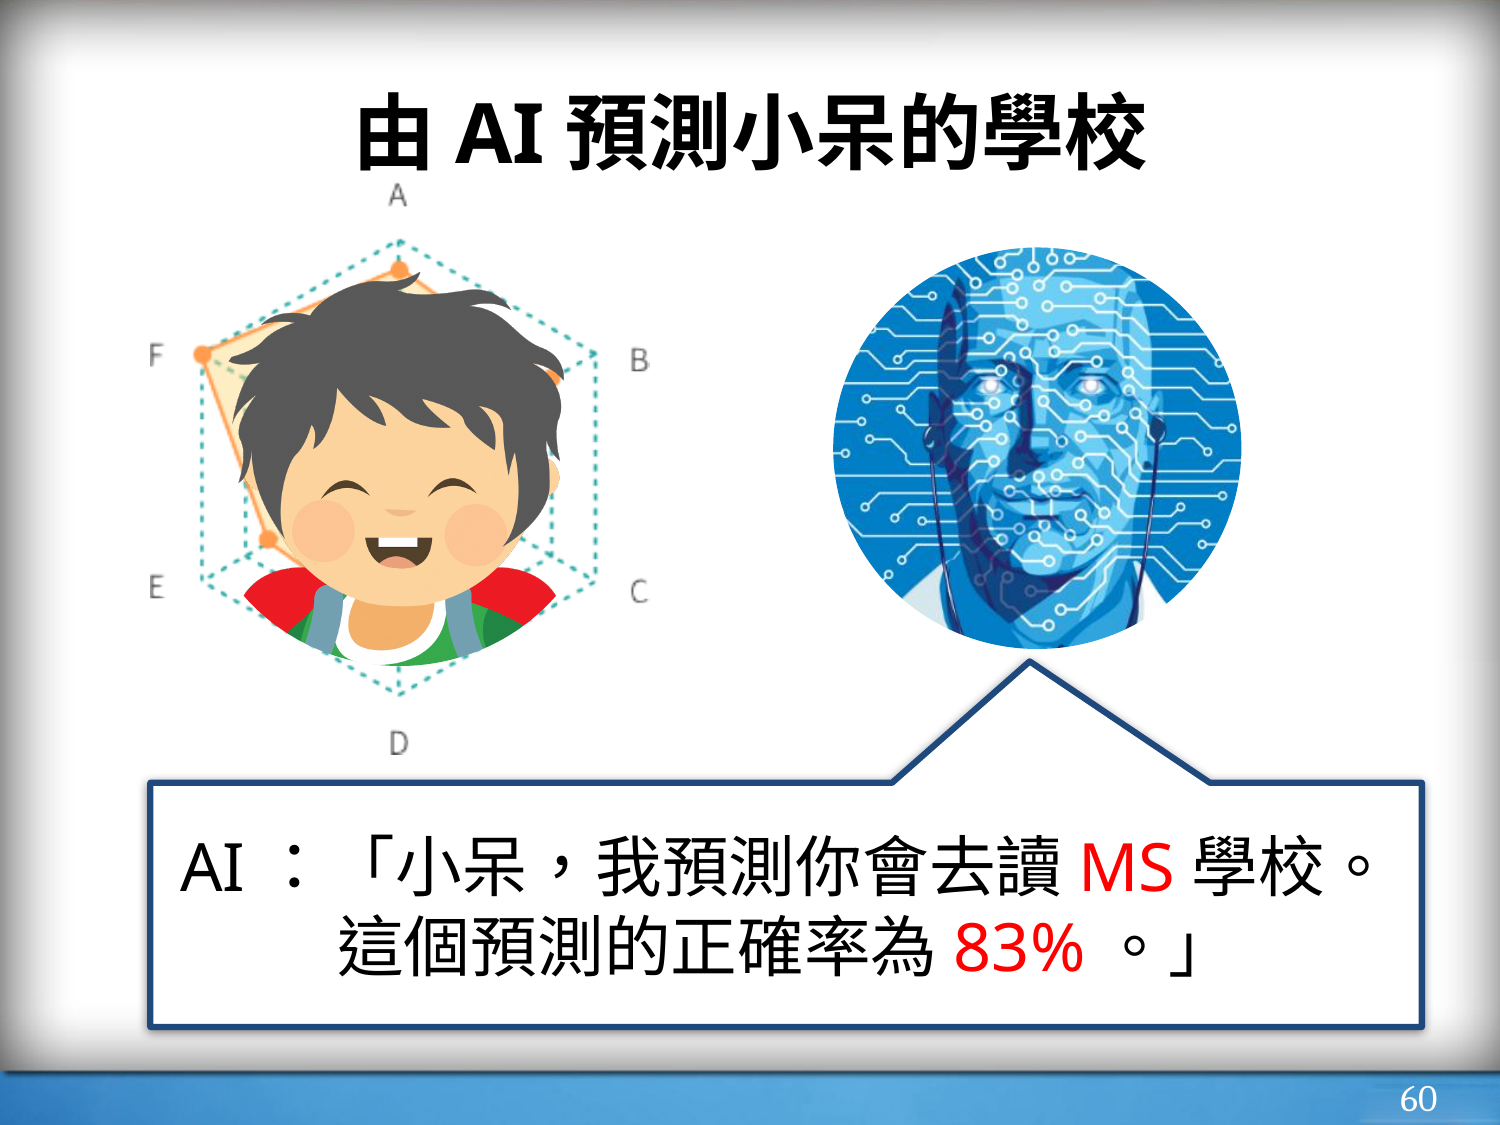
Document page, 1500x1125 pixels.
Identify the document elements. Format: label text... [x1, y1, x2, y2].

picture [0, 0, 1500, 1125]
text_box AI：「小呆，我預測你會去讀MS學校。 這個預測的正確率為83%。」 [150, 661, 1422, 1027]
title 由AI預測小呆的學校 [78, 27, 1422, 232]
slide_number ‹#› [1350, 1074, 1488, 1118]
